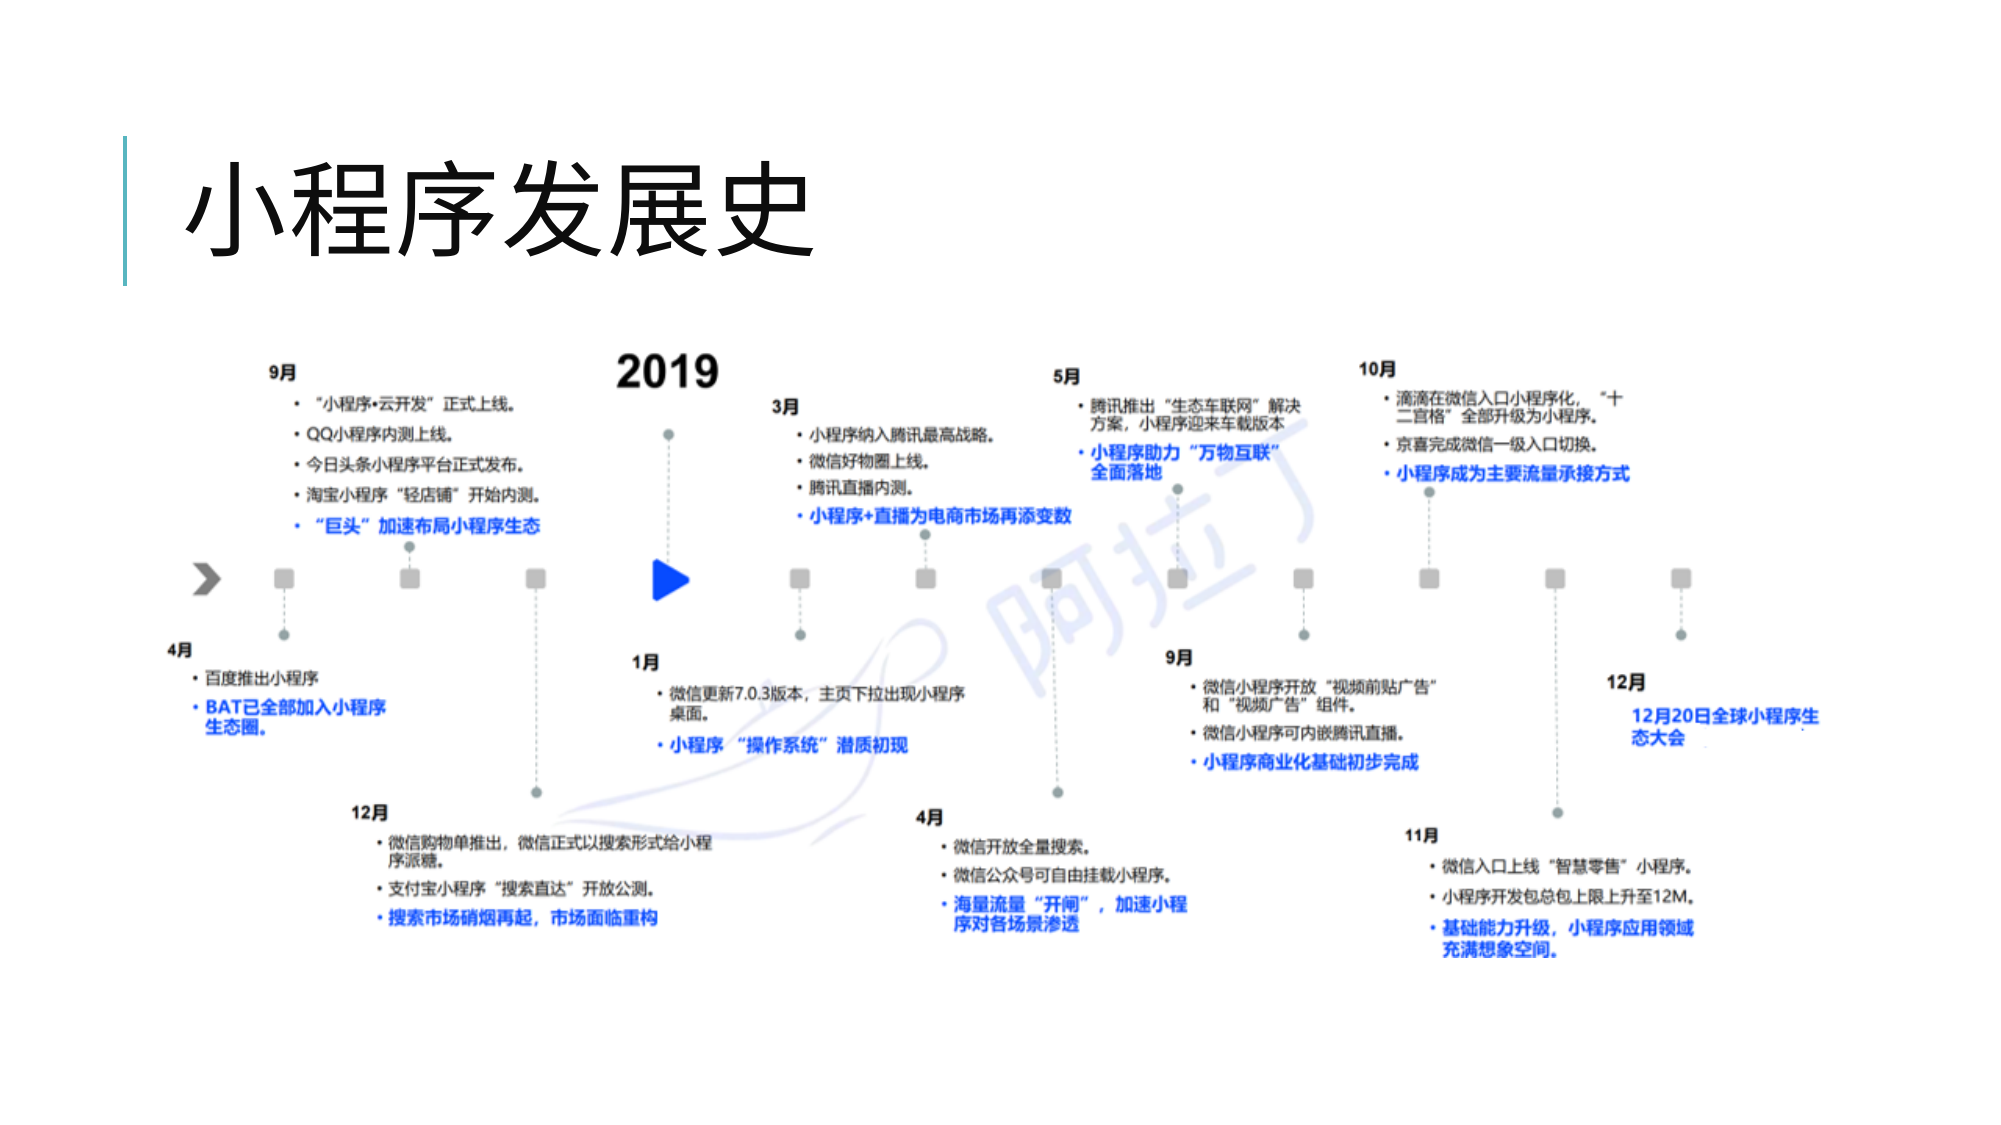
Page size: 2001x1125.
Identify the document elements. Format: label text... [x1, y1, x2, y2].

title 小程序发展史 [168, 96, 1763, 338]
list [137, 341, 1863, 958]
